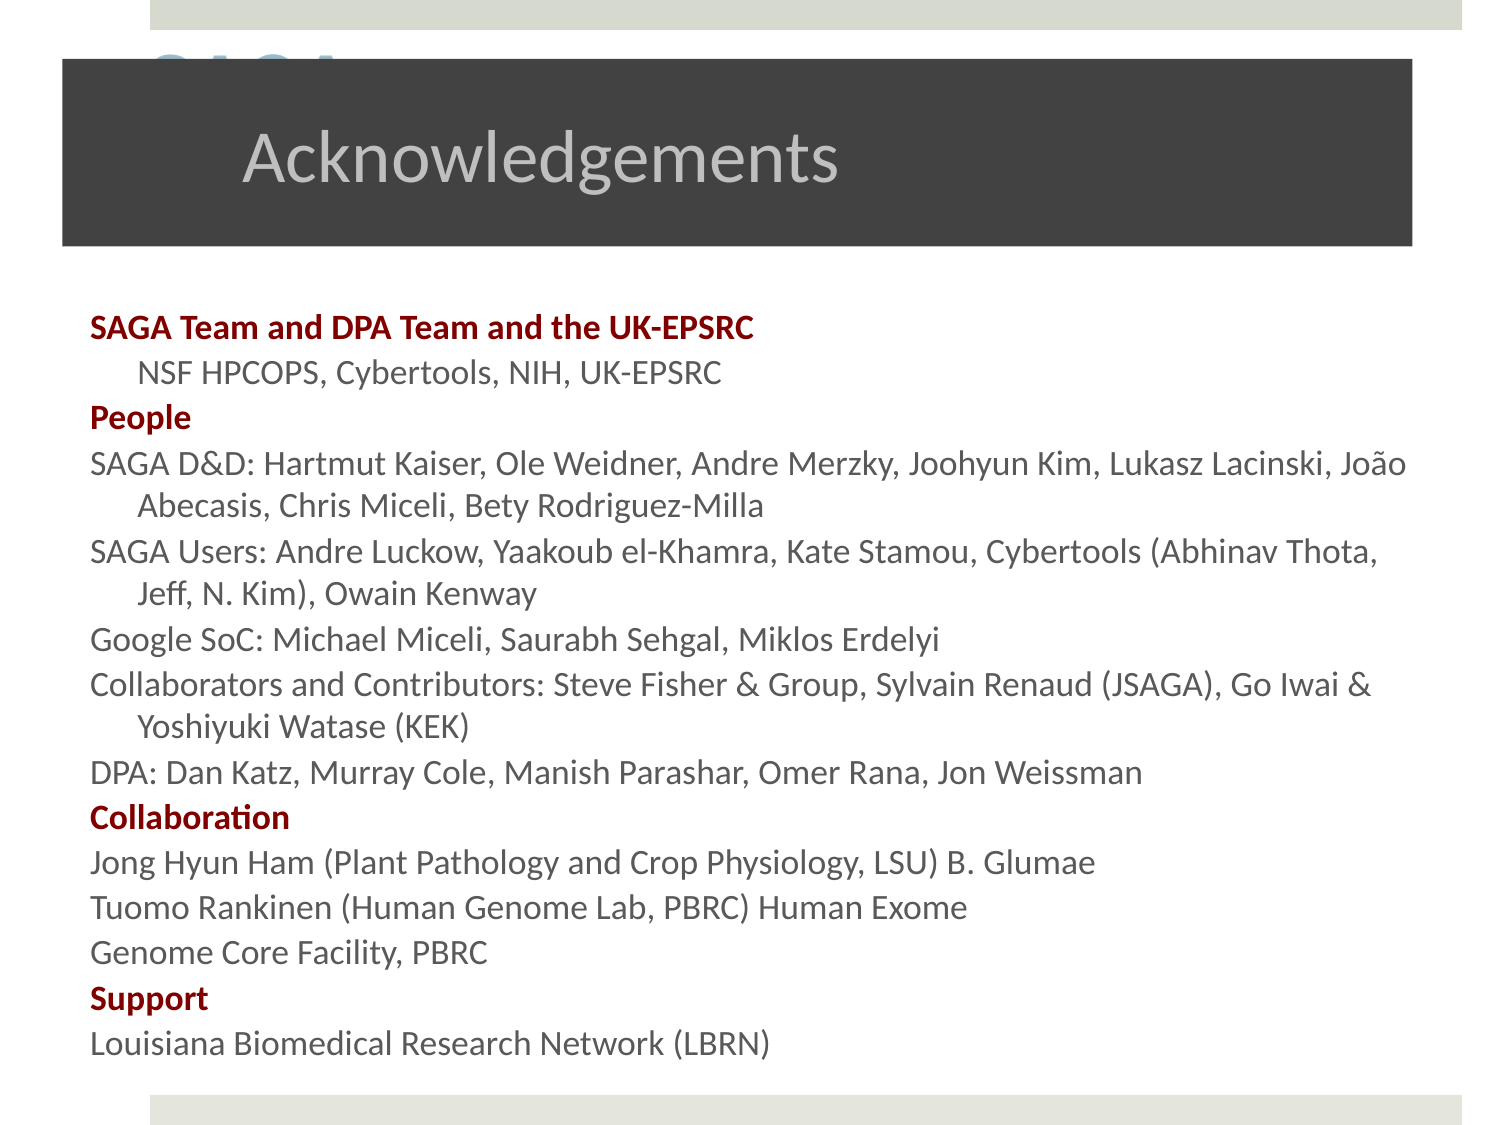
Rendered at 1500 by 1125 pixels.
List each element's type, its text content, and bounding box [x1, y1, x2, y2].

title Acknowledgements [62, 58, 1413, 247]
list SAGA Team and DPA Team and the UK-EPSRC NSF HPCOPS, Cybertools, NIH, UK-EPSRC People SAGA D&D: Hartmut Kaiser, Ole Weidner, Andre Merzky, Joohyun Kim, Lukasz Lacinski, João Abecasis, Chris Miceli, Bety Rodriguez-Milla SAGA Users: Andre Luckow, Yaakoub el-Khamra, Kate Stamou, Cybertools (Abhinav Thota, Jeff, N. Kim), Owain Kenway Google SoC: Michael Miceli, Saurabh Sehgal, Miklos Erdelyi Collaborators and Contributors: Steve Fisher & Group, Sylvain Renaud (JSAGA), Go Iwai & Yoshiyuki Watase (KEK) DPA: Dan Katz, Murray Cole, Manish Parashar, Omer Rana, Jon Weissman Collaboration Jong Hyun Ham (Plant Pathology and Crop Physiology, LSU) B. Glumae Tuomo Rankinen (Human Genome Lab, PBRC) Human Exome Genome Core Facility, PBRC Support Louisiana Biomedical Research Network (LBRN) [75, 296, 1425, 1077]
picture [148, 54, 523, 58]
